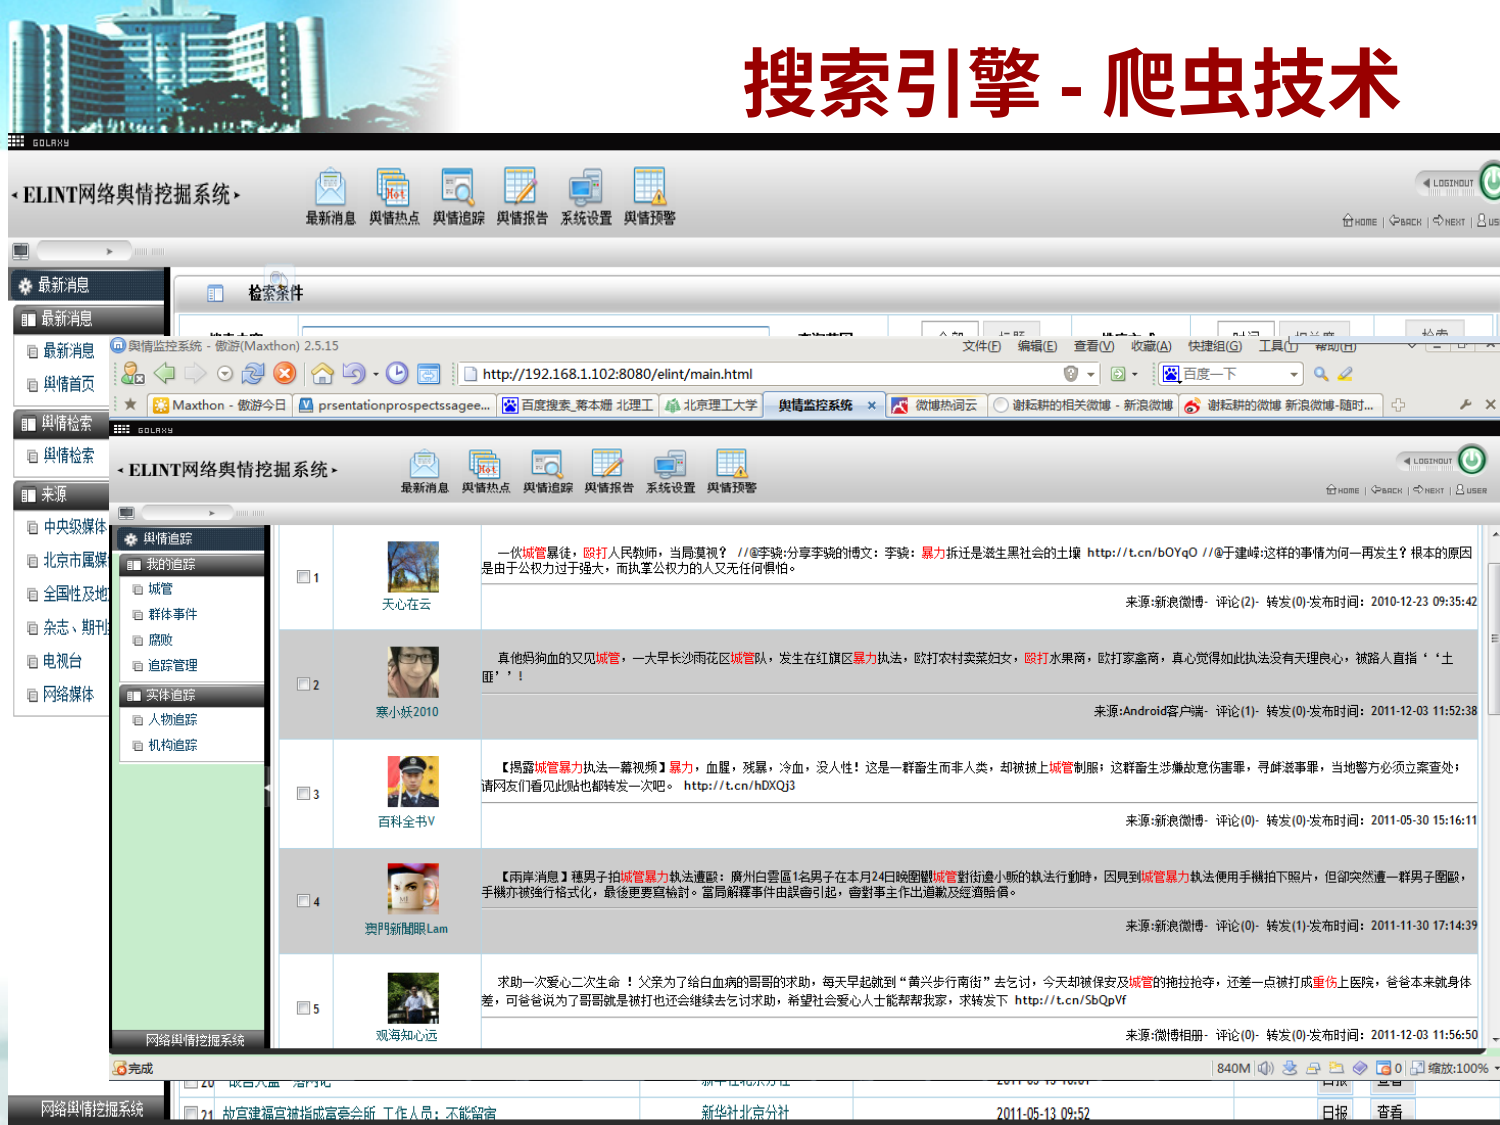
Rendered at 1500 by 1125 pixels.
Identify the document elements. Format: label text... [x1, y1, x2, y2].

picture [0, 0, 1500, 1125]
title 搜索引擎-爬虫技术 [67, 0, 1419, 131]
